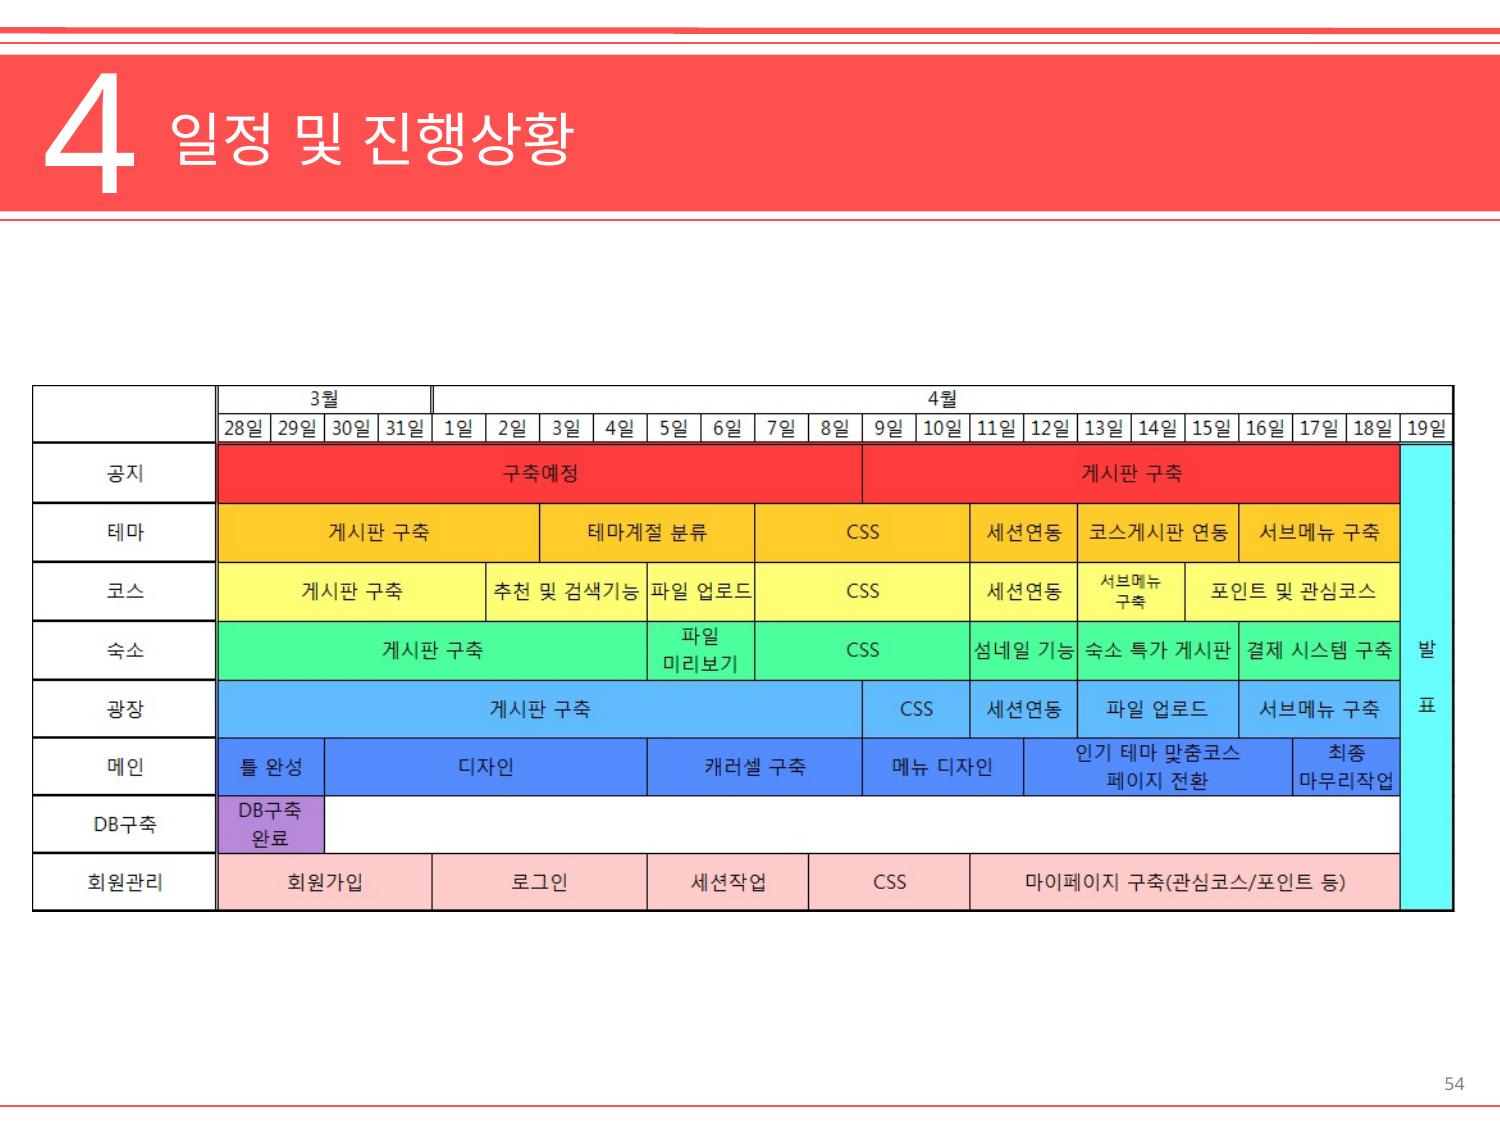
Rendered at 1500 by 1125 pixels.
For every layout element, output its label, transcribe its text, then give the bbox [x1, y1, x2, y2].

text_box 4 [27, 19, 169, 234]
text_box 일정 및 진행상황 [123, 95, 798, 181]
picture [31, 385, 1456, 912]
